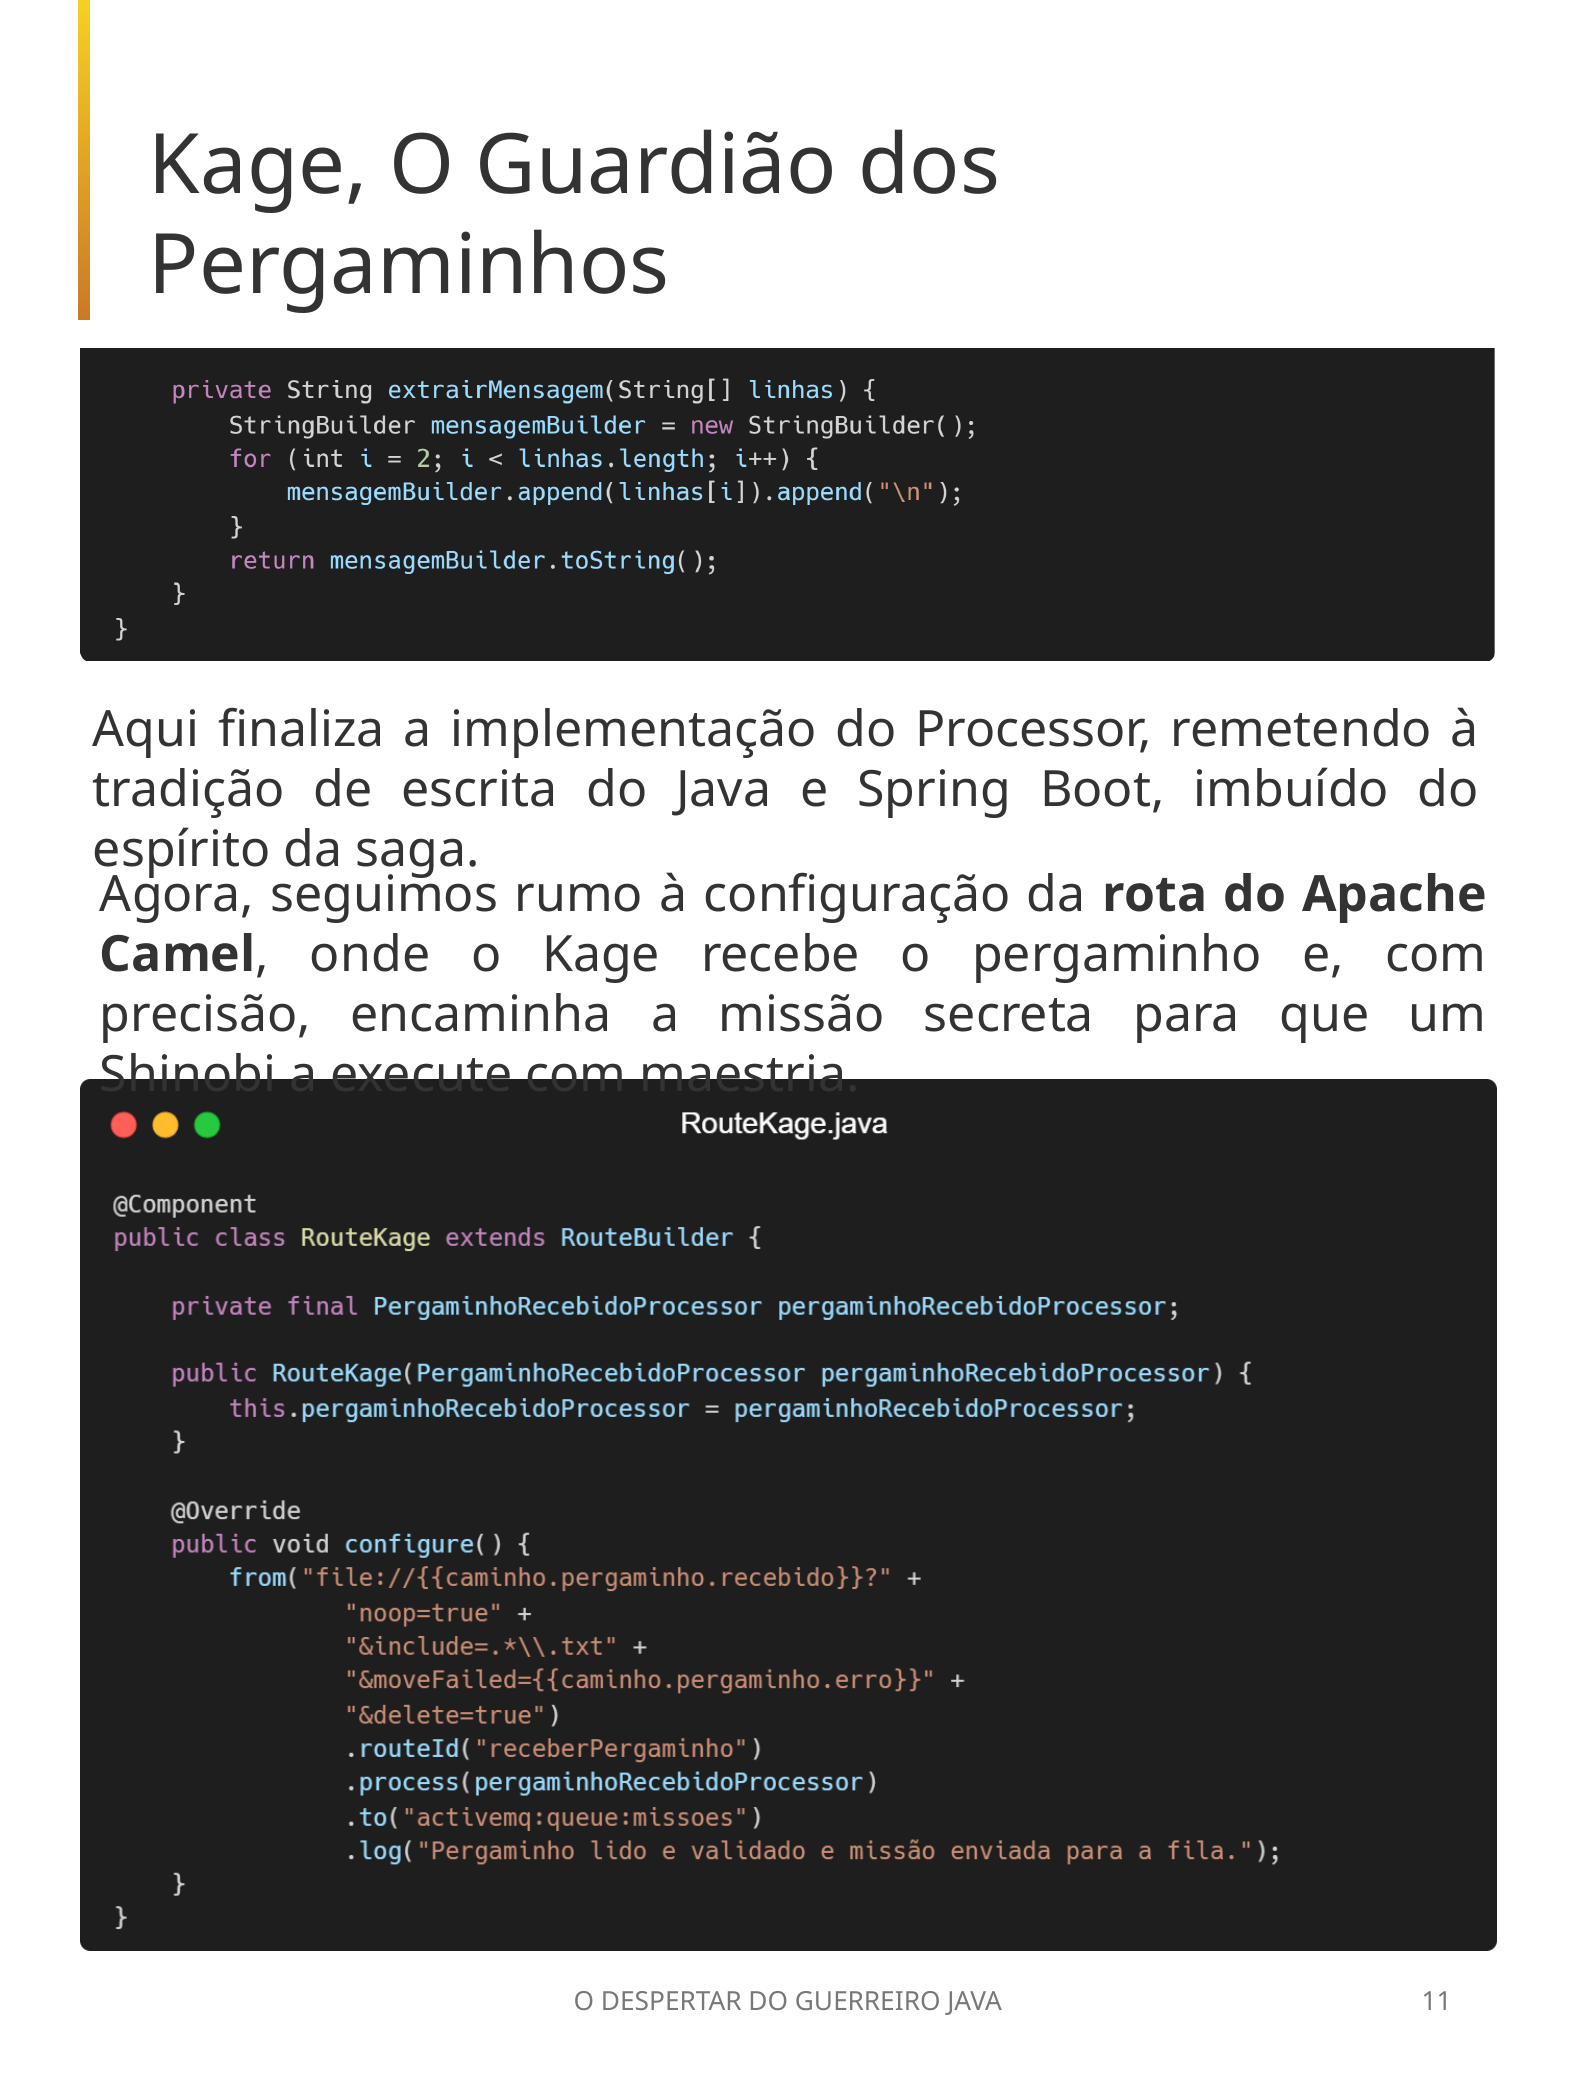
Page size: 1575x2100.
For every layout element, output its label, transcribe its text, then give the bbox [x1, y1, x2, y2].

text_box Kage, O Guardião dos Pergaminhos [134, 102, 1495, 318]
text_box [77, 0, 91, 321]
text_box Aqui finaliza a implementação do Processor, remetendo à tradição de escrita do Java e Spring Boot, imbuído do espírito da saga. [78, 689, 1495, 885]
text_box Agora, seguimos rumo à configuração da rota do Apache Camel, onde o Kage recebe o pergaminho e, com precisão, encaminha a missão secreta para que um Shinobi a execute com maestria. [85, 854, 1502, 1110]
picture [79, 1079, 1498, 1952]
picture [79, 347, 1496, 662]
slide_number 11 [1112, 1952, 1467, 2059]
footer O DESPERTAR DO GUERREIRO JAVA [521, 1952, 1054, 2059]
